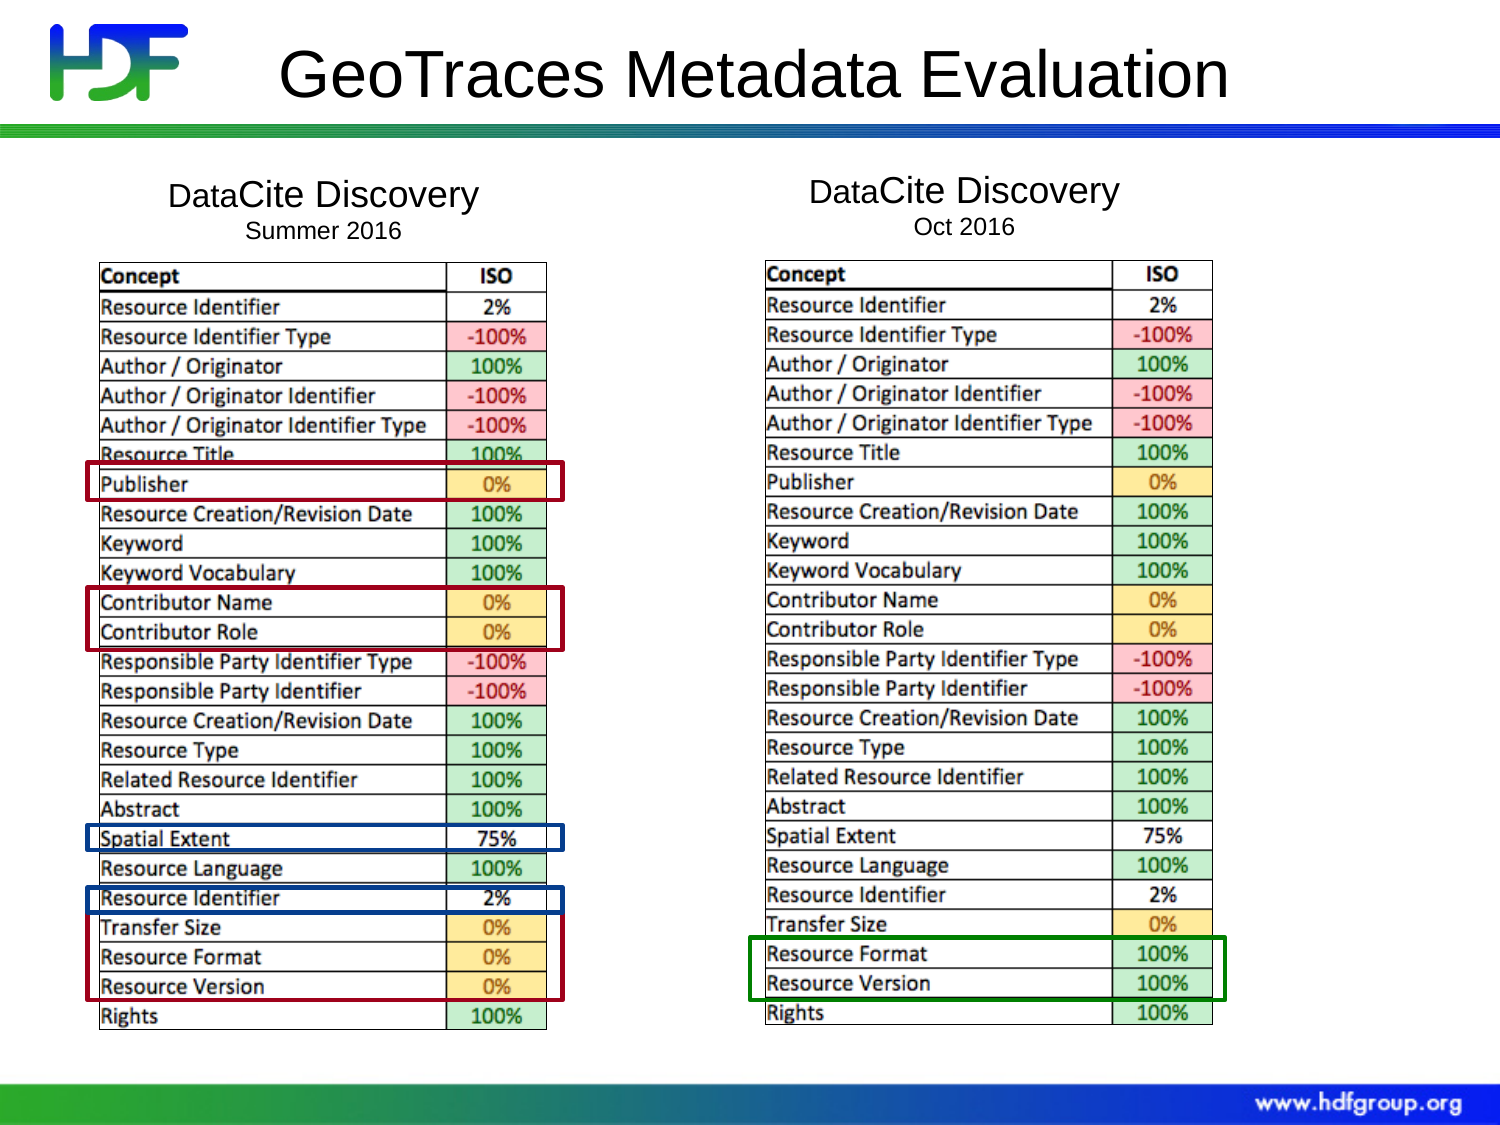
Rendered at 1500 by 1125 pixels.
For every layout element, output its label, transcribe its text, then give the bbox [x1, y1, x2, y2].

text_box [1216, 937, 1225, 1000]
text_box DataCite Discovery Oct 2016 [793, 158, 1136, 248]
text_box [551, 462, 563, 500]
text_box [551, 825, 563, 850]
text_box [87, 462, 94, 500]
text_box [87, 887, 94, 913]
text_box [87, 913, 94, 1000]
text_box [87, 587, 94, 650]
text_box [87, 825, 94, 850]
text_box [750, 937, 760, 1000]
text_box [551, 887, 563, 913]
text_box [551, 913, 563, 1000]
text_box DataCite Discovery Summer 2016 [153, 162, 495, 253]
title GeoTraces Metadata Evaluation [24, 8, 1486, 134]
picture [0, 0, 1500, 1125]
text_box [551, 587, 563, 650]
